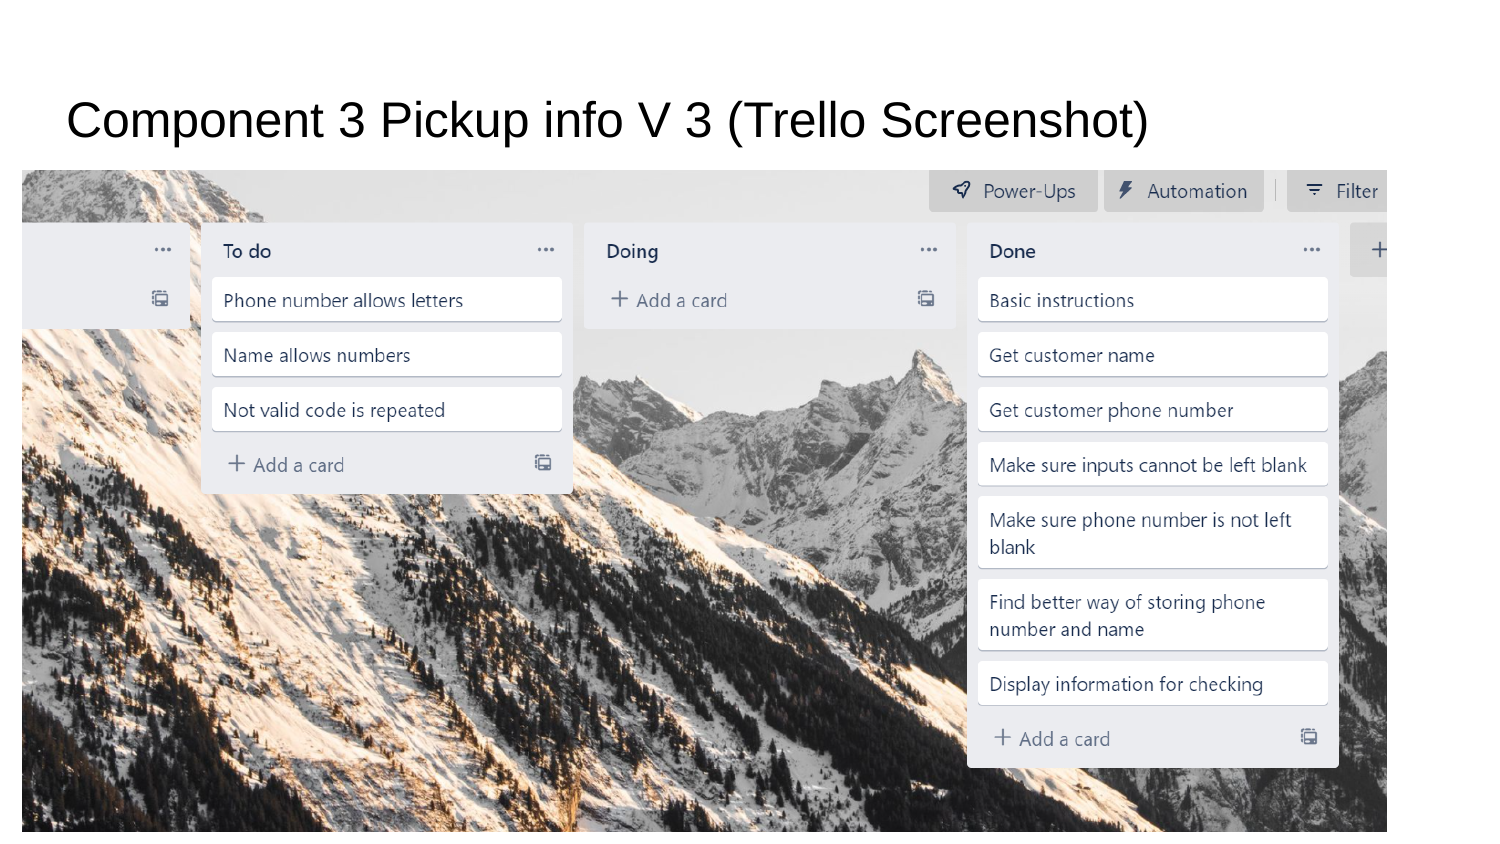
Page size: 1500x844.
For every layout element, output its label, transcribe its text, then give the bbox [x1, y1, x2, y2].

picture [21, 169, 1387, 832]
title Component 3 Pickup info V 3 (Trello Screenshot) [51, 72, 1449, 167]
